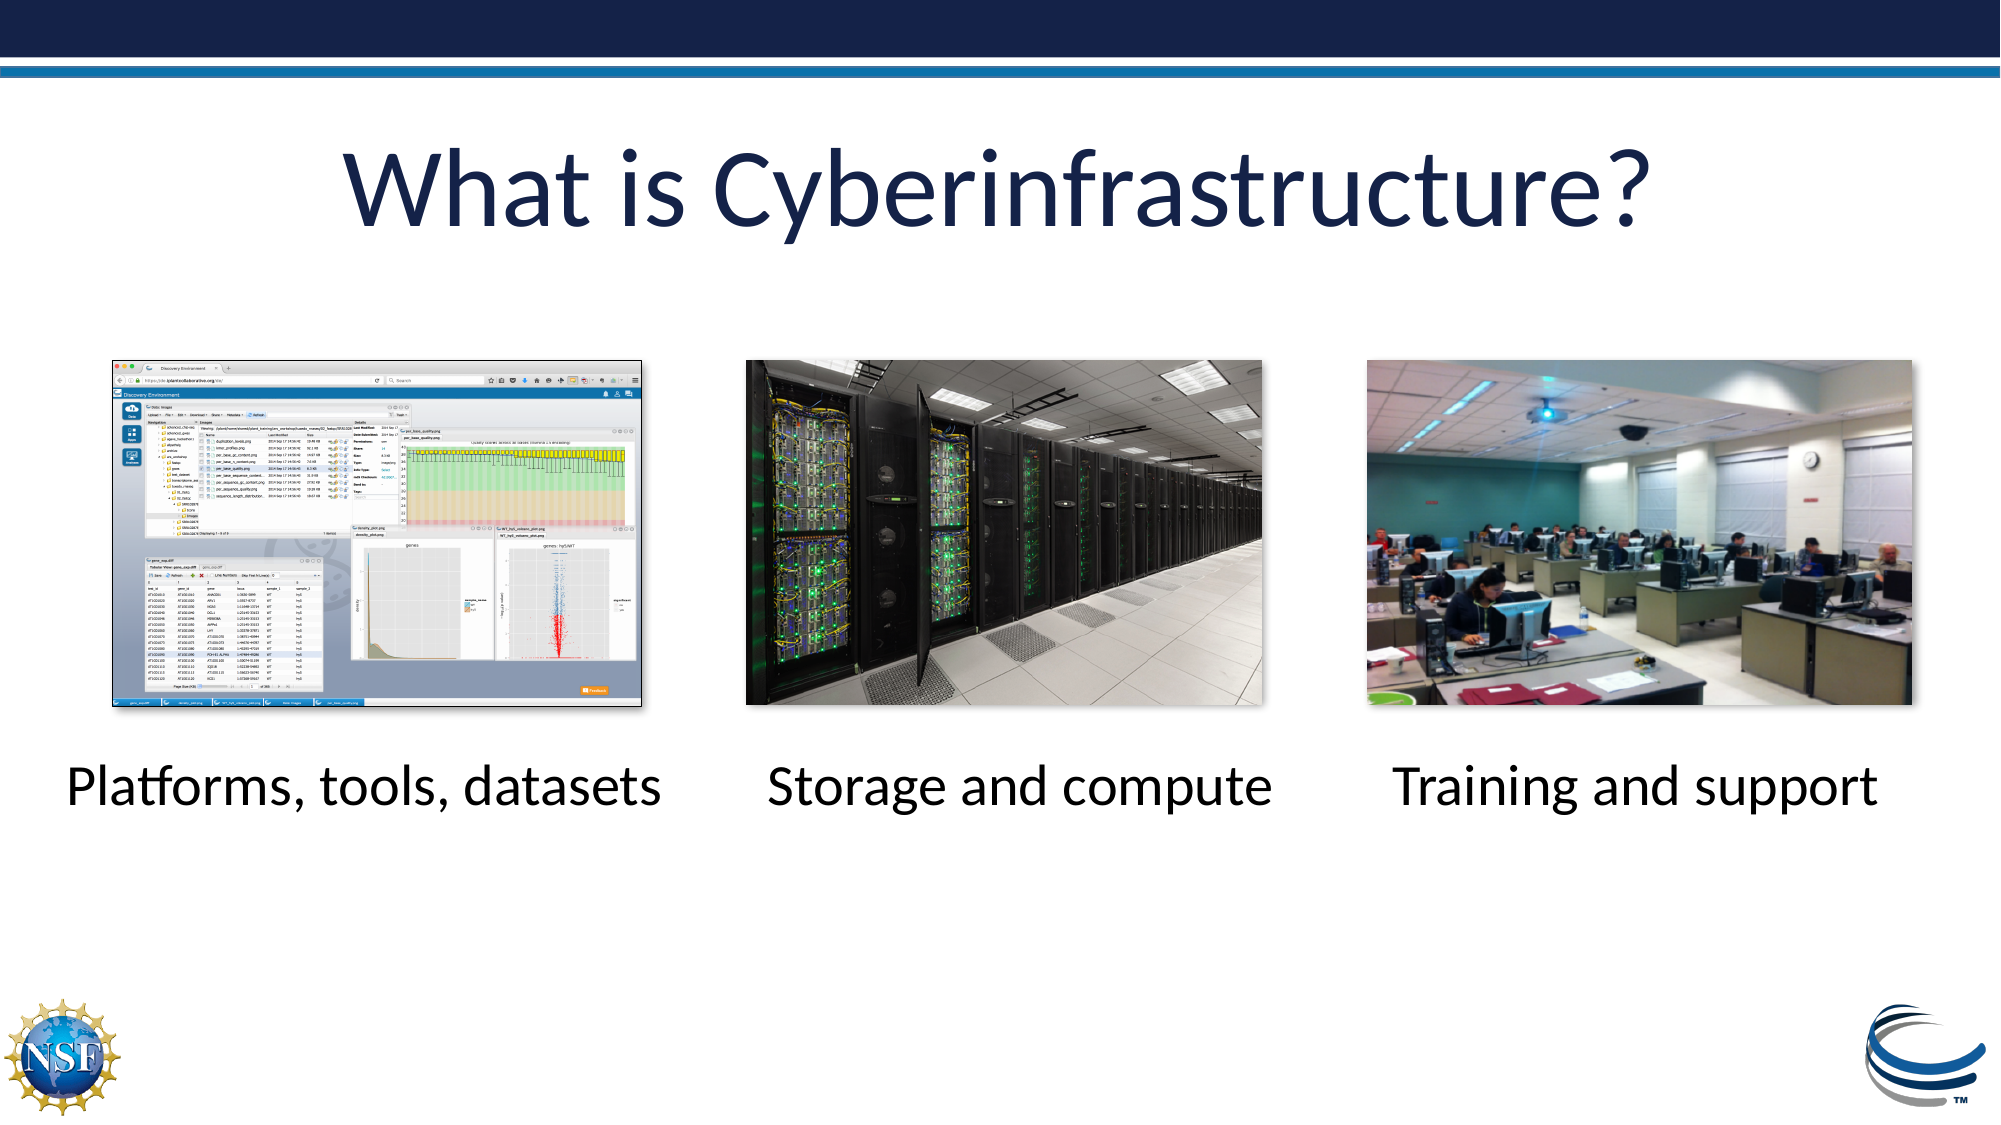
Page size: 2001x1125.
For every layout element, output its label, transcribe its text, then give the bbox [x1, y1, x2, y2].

picture [1838, 976, 2001, 1125]
text_box Platforms, tools, datasets Storage and compute Training and support [52, 739, 1978, 825]
picture [1367, 360, 1912, 705]
picture [746, 360, 1262, 705]
picture [112, 360, 642, 707]
picture [2, 996, 122, 1117]
title What is Cyberinfrastructure? [0, 84, 2000, 258]
